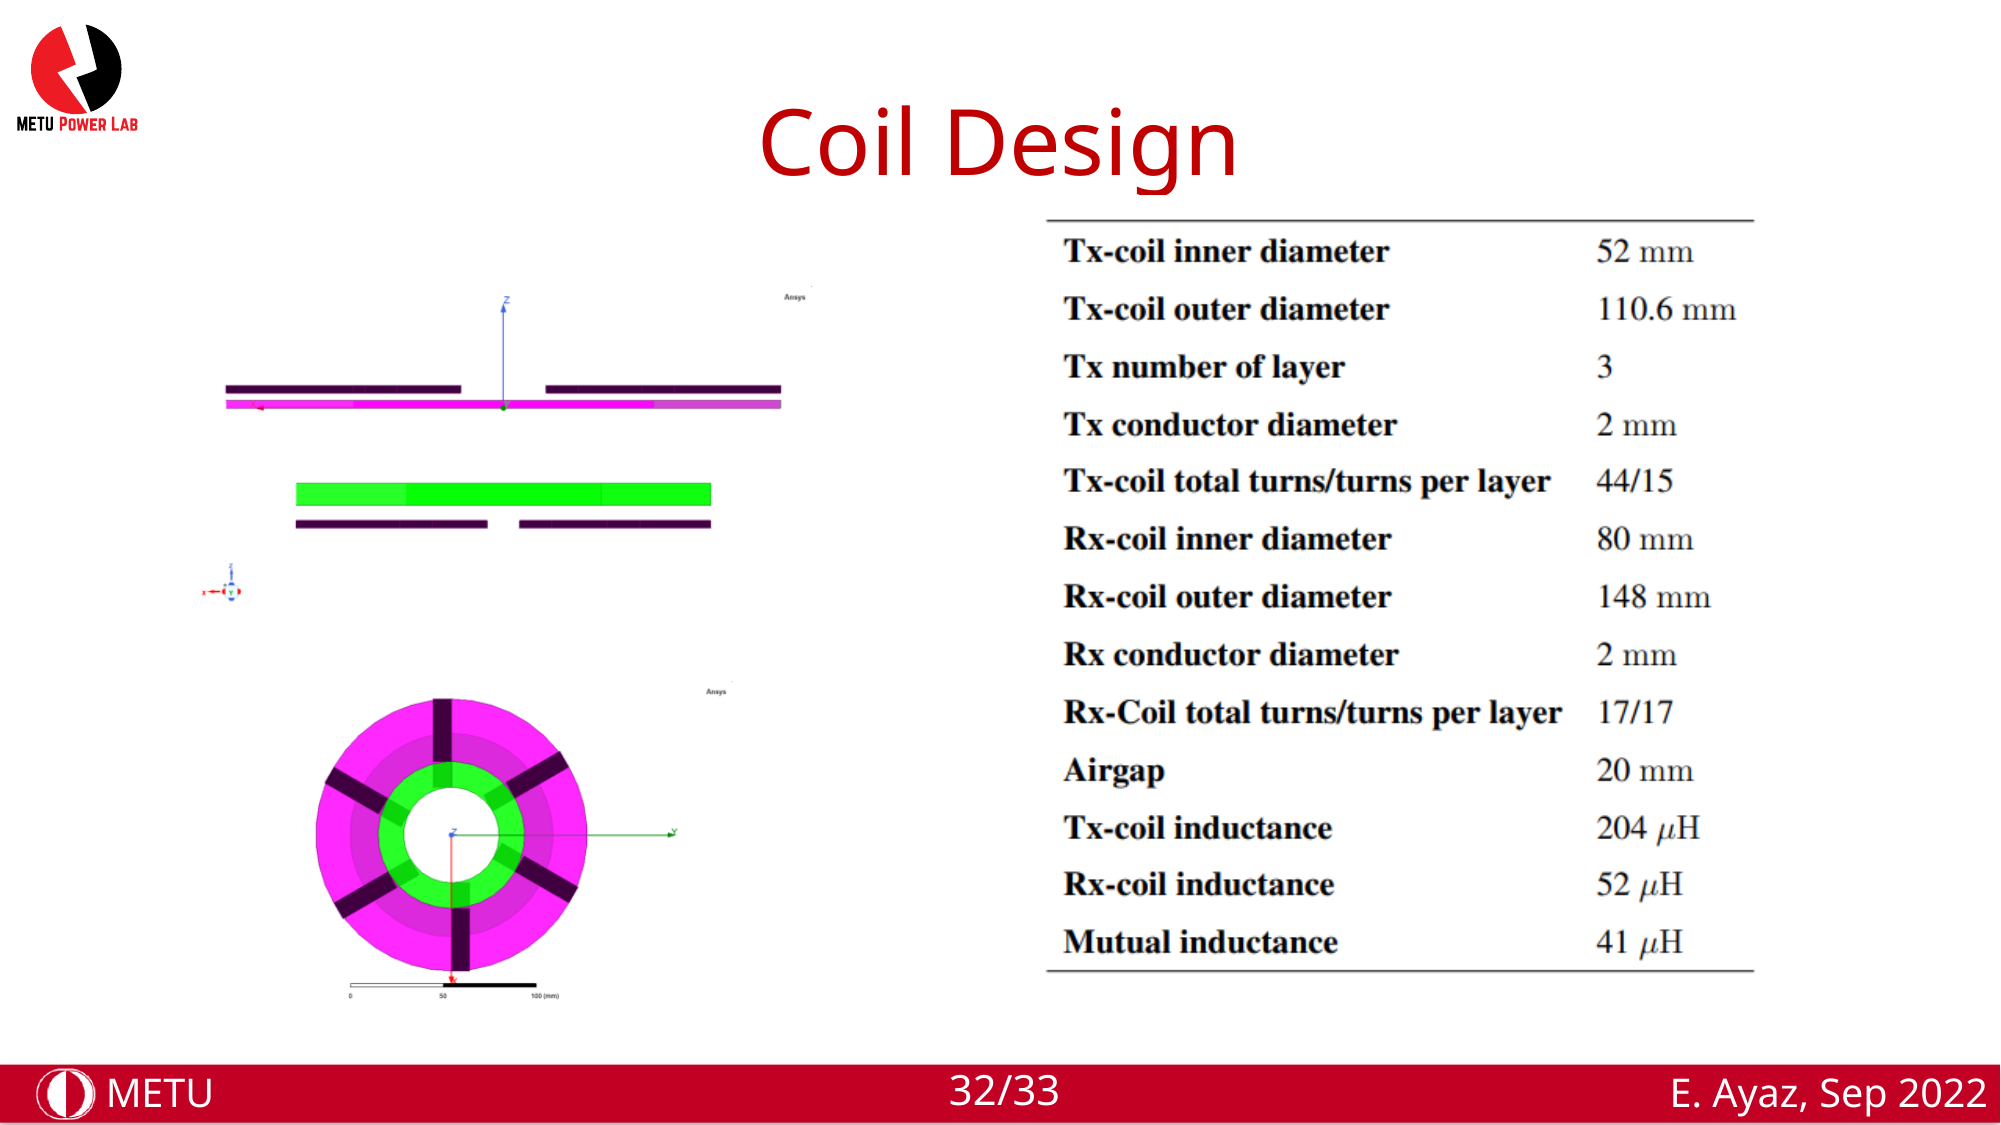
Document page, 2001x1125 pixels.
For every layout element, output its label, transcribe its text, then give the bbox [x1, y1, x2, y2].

picture [80, 195, 840, 1038]
picture [30, 1068, 99, 1120]
picture [993, 195, 1815, 1012]
title Coil Design [99, 45, 1900, 233]
